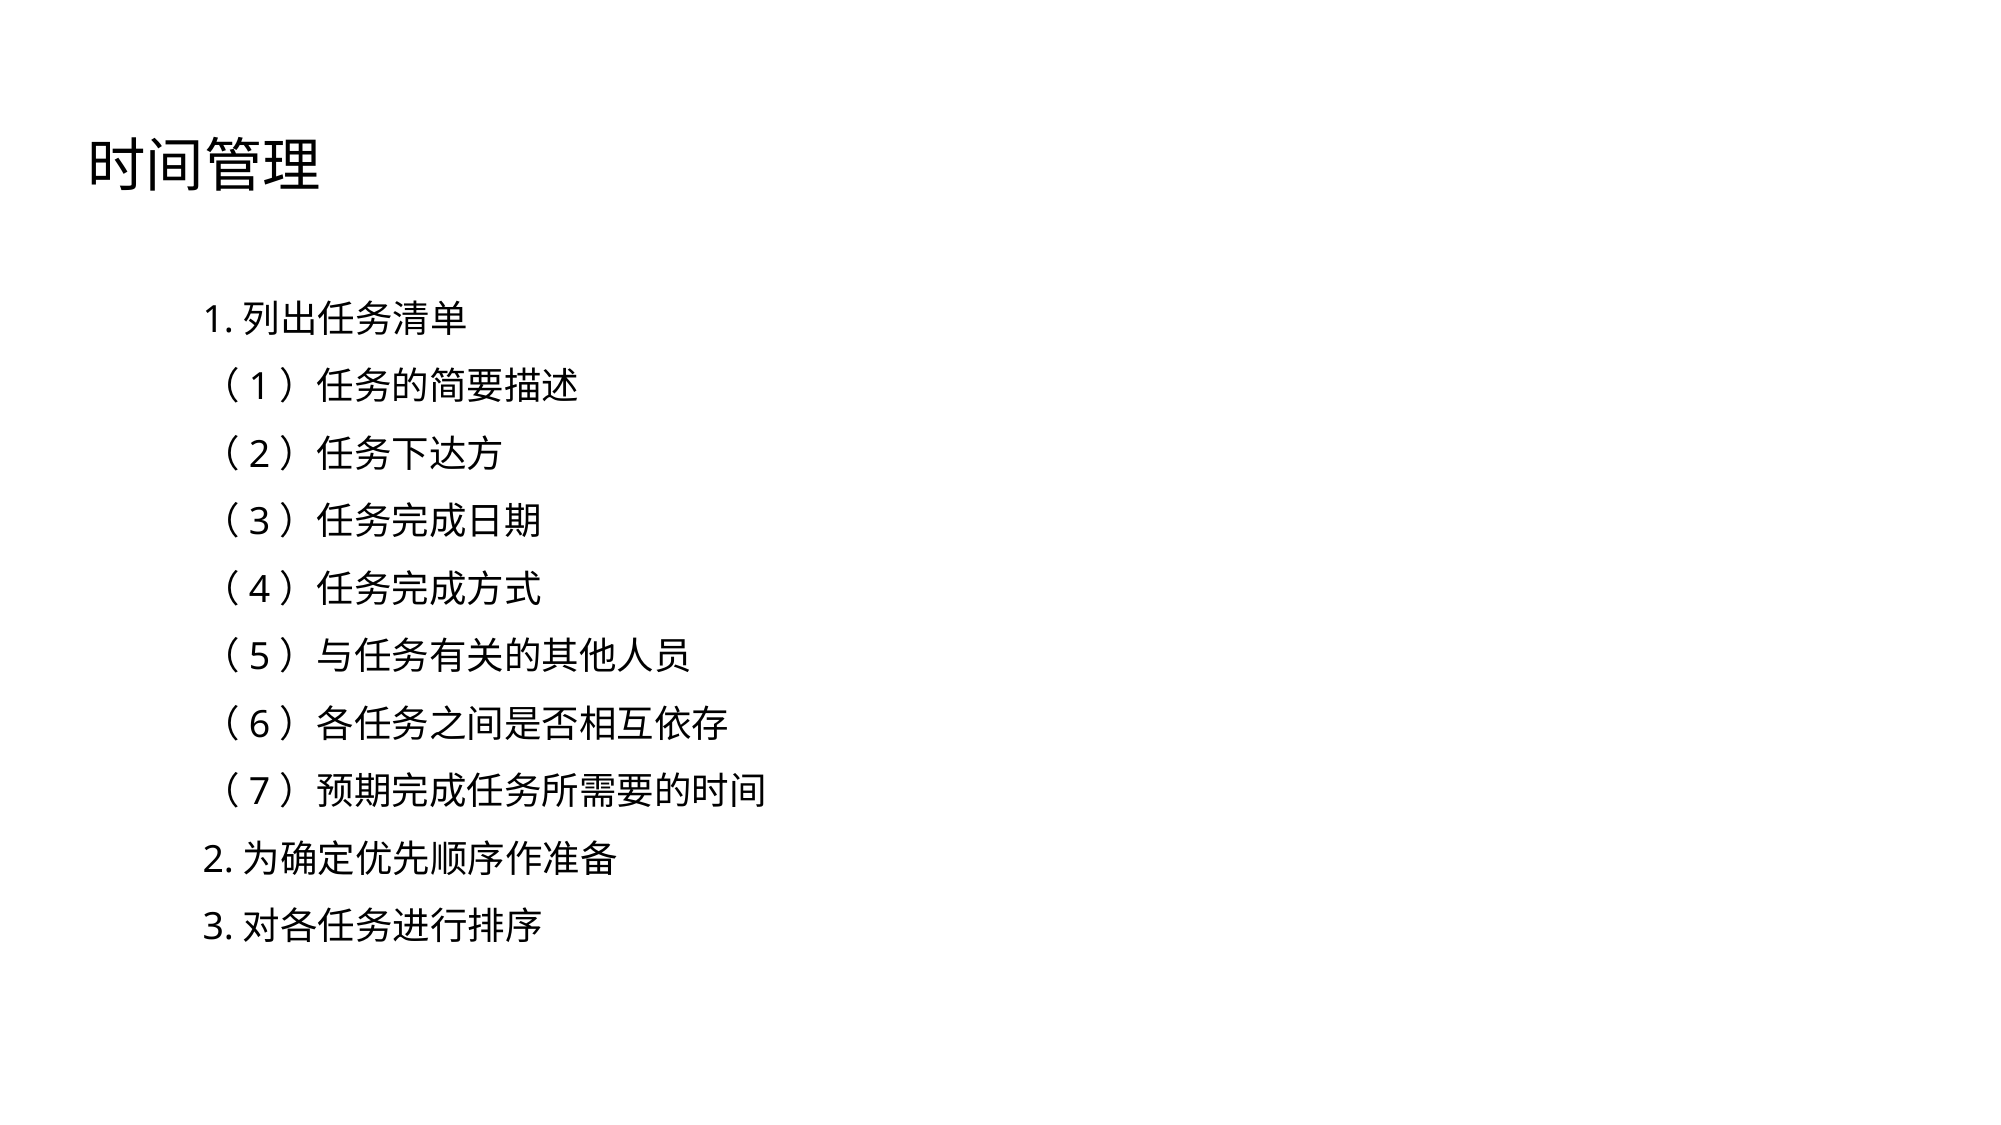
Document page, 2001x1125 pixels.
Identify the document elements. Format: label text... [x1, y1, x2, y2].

text_box 时间管理 [72, 85, 336, 206]
text_box 1.列出任务清单 （1）任务的简要描述 （2）任务下达方 （3）任务完成日期 （4）任务完成方式 （5）与任务有关的其他人员 （6）各任务之间是否相互依存 （7）预期完成任务所需要的时间 2.为确定优先顺序作准备 3.对各任务进行排序 [187, 264, 1655, 1023]
